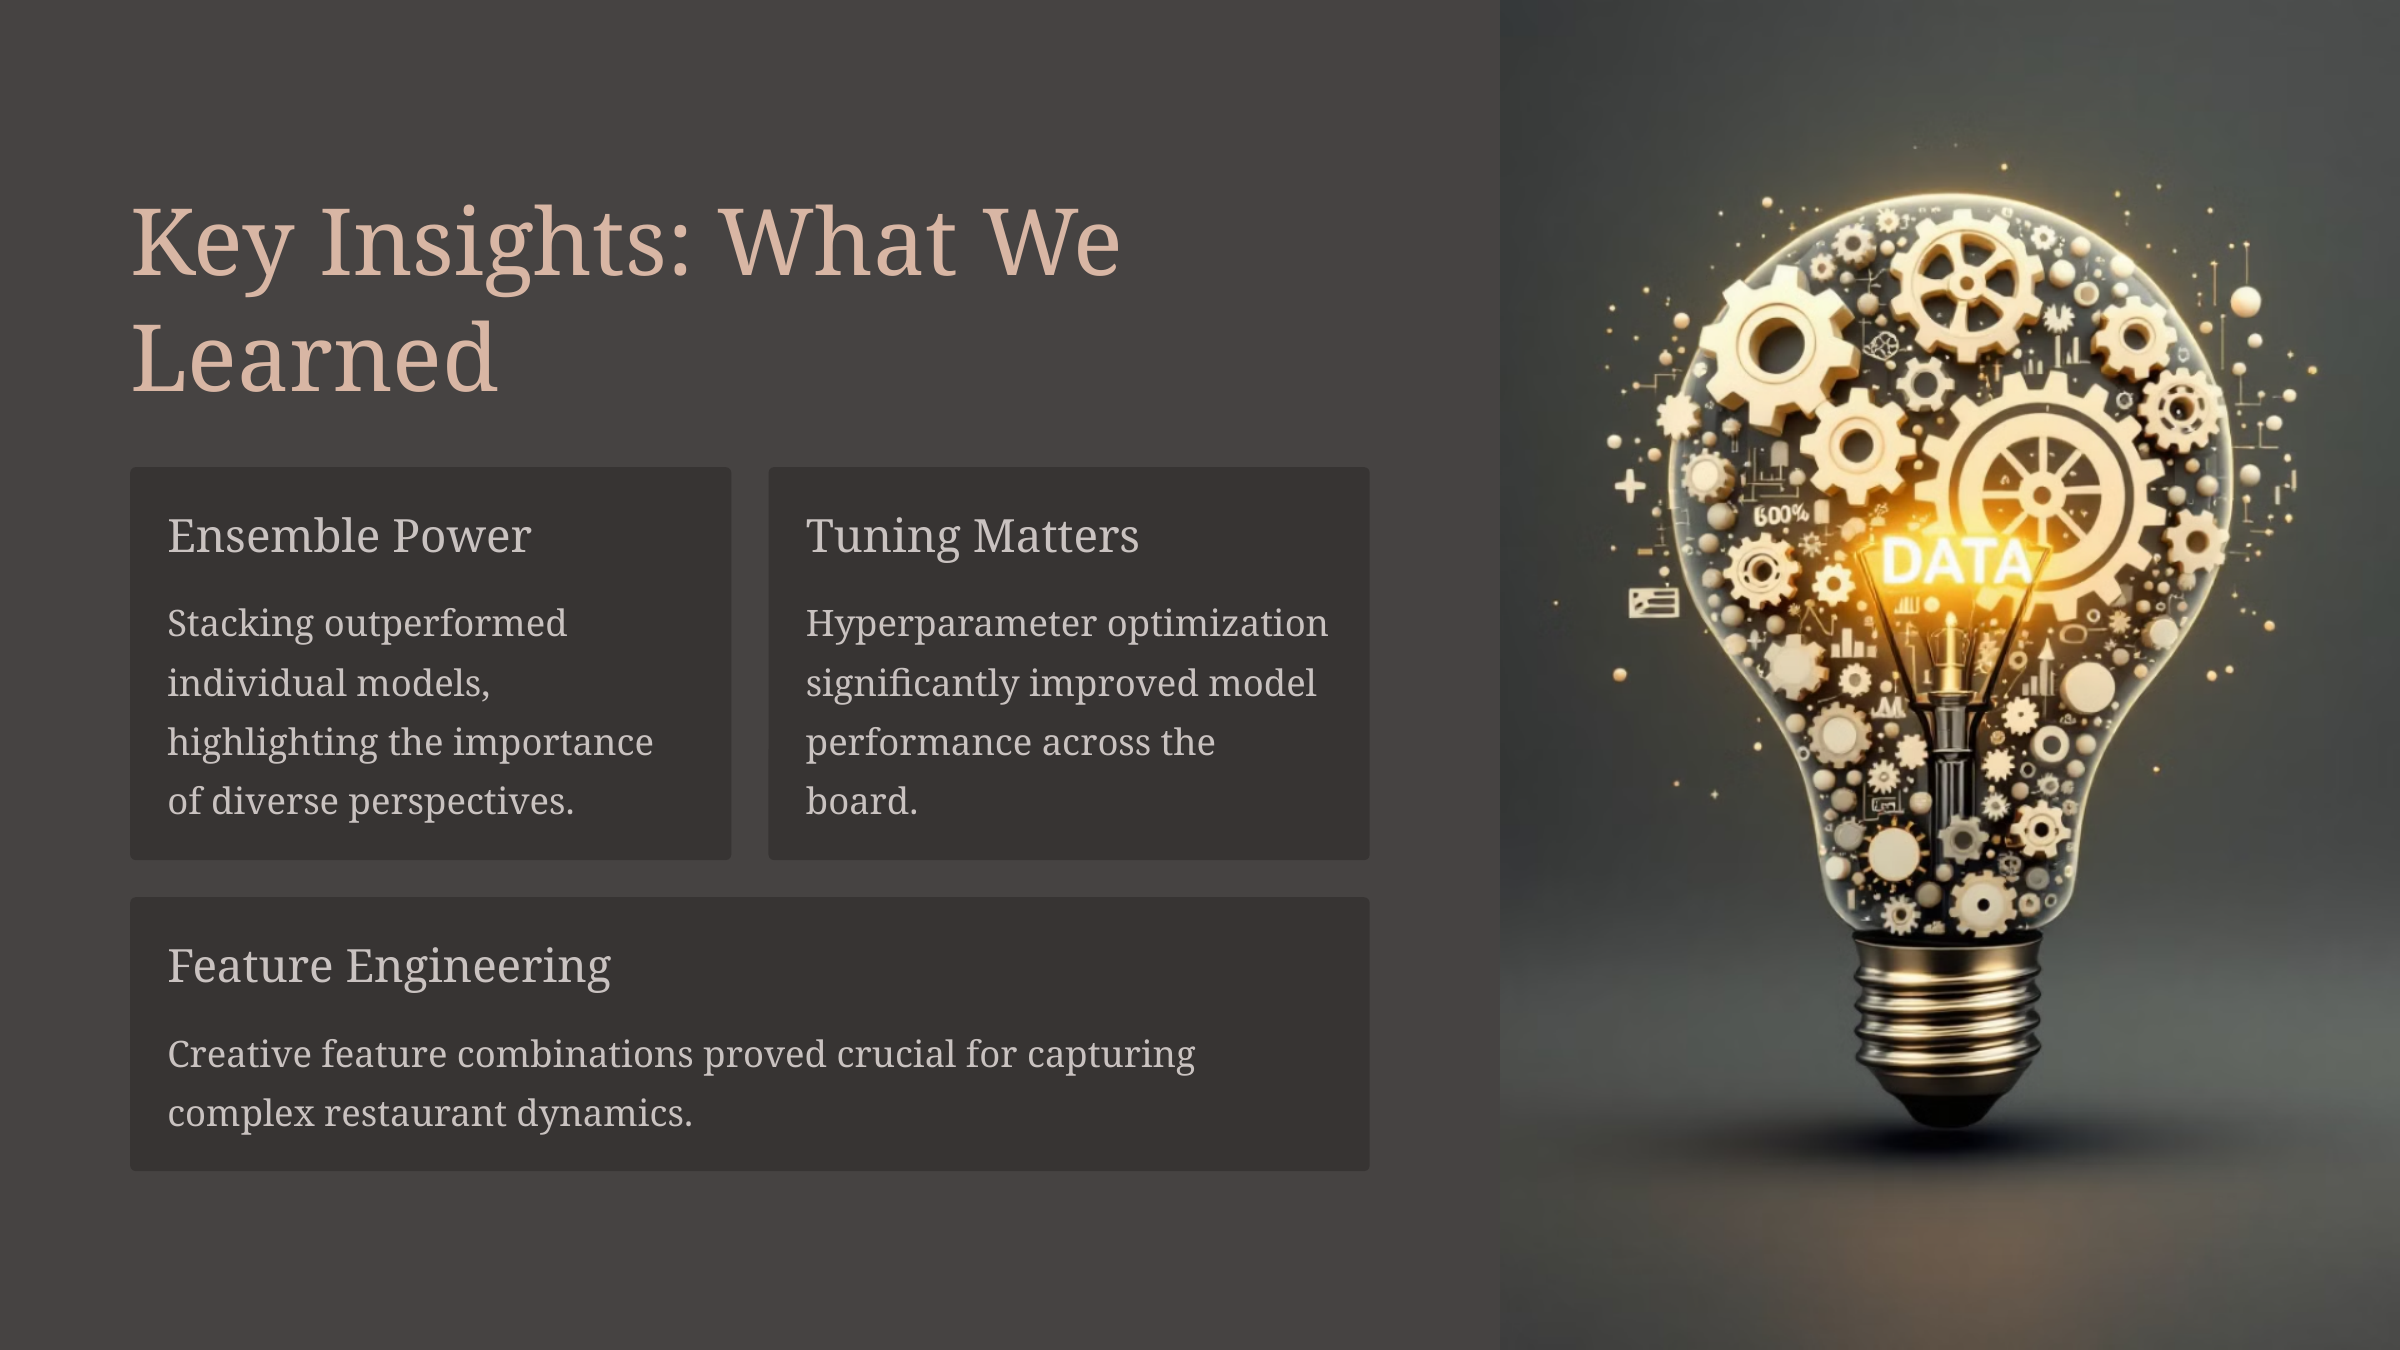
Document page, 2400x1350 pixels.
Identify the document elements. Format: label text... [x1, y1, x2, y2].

text_box Key Insights: What We Learned [130, 178, 1370, 412]
text_box Feature Engineering [167, 934, 633, 993]
text_box [130, 897, 1370, 1172]
text_box Hyperparameter optimization significantly improved model performance across the board. [805, 584, 1333, 764]
text_box Stacking outperformed individual models, highlighting the importance of diverse perspectives. [167, 584, 695, 823]
text_box Ensemble Power [167, 504, 633, 563]
text_box [768, 467, 1370, 861]
text_box Tuning Matters [805, 504, 1271, 563]
text_box [130, 467, 732, 861]
picture [1499, 0, 2400, 1350]
text_box Creative feature combinations proved crucial for capturing complex restaurant dynamics. [167, 1014, 1333, 1134]
